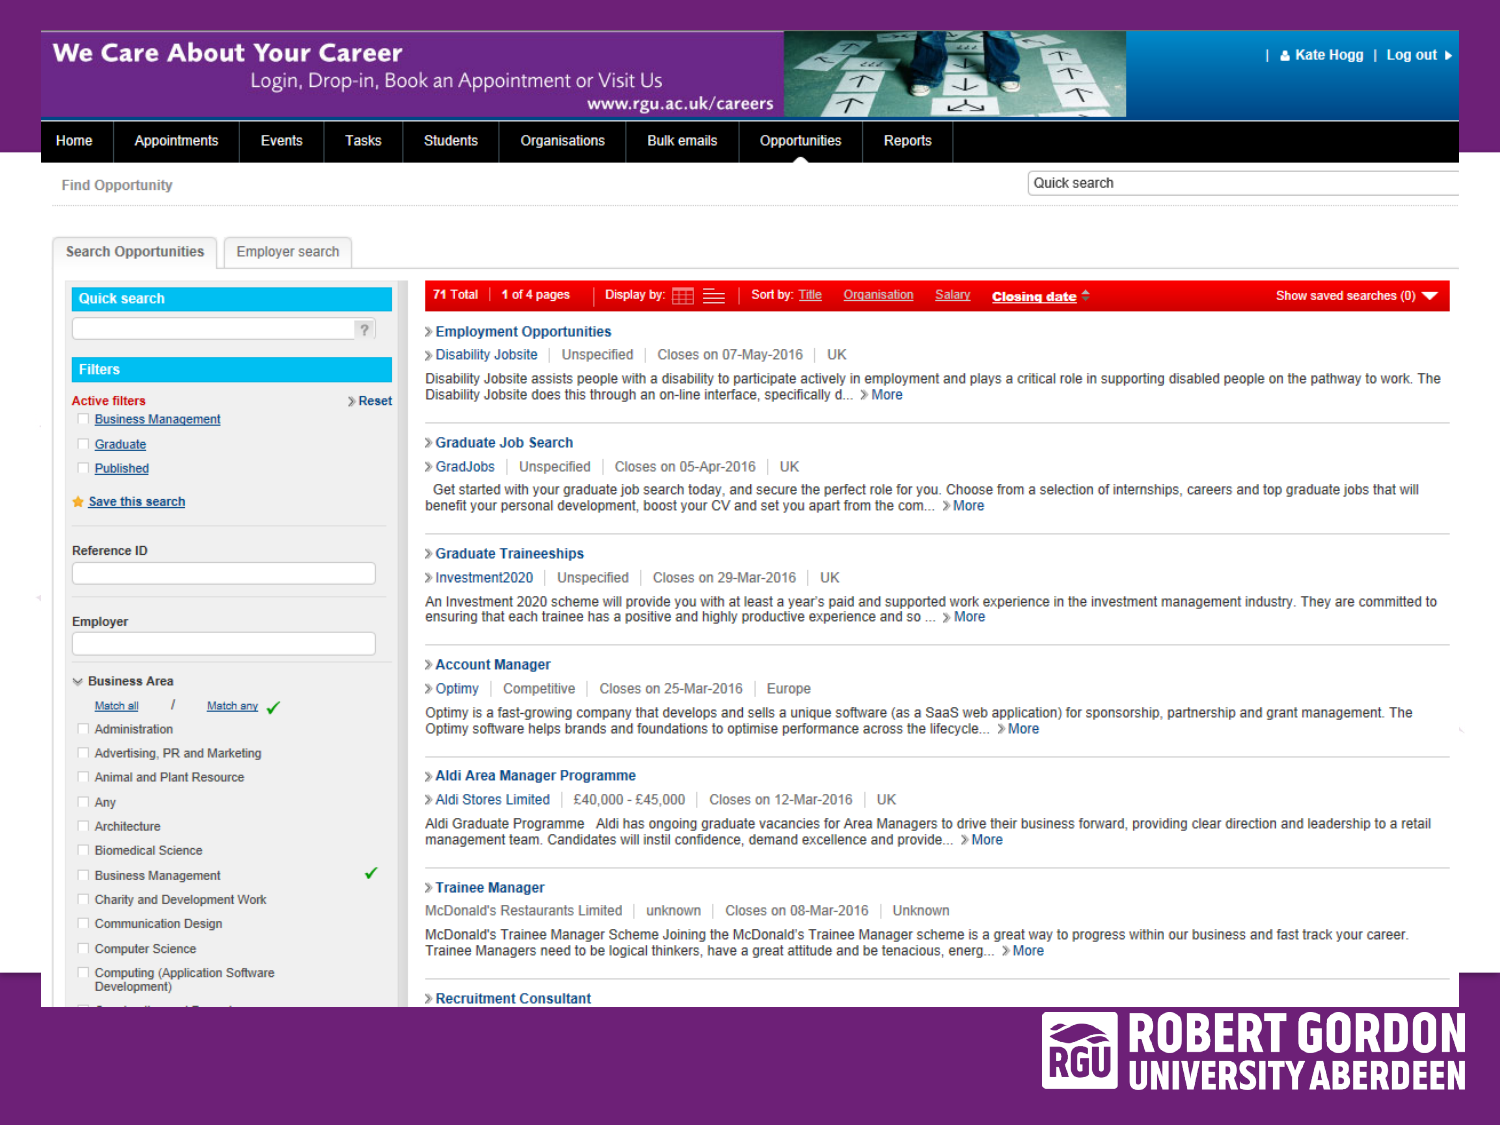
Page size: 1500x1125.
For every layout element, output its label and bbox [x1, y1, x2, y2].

picture [35, 30, 1465, 1008]
picture [1042, 1012, 1465, 1090]
